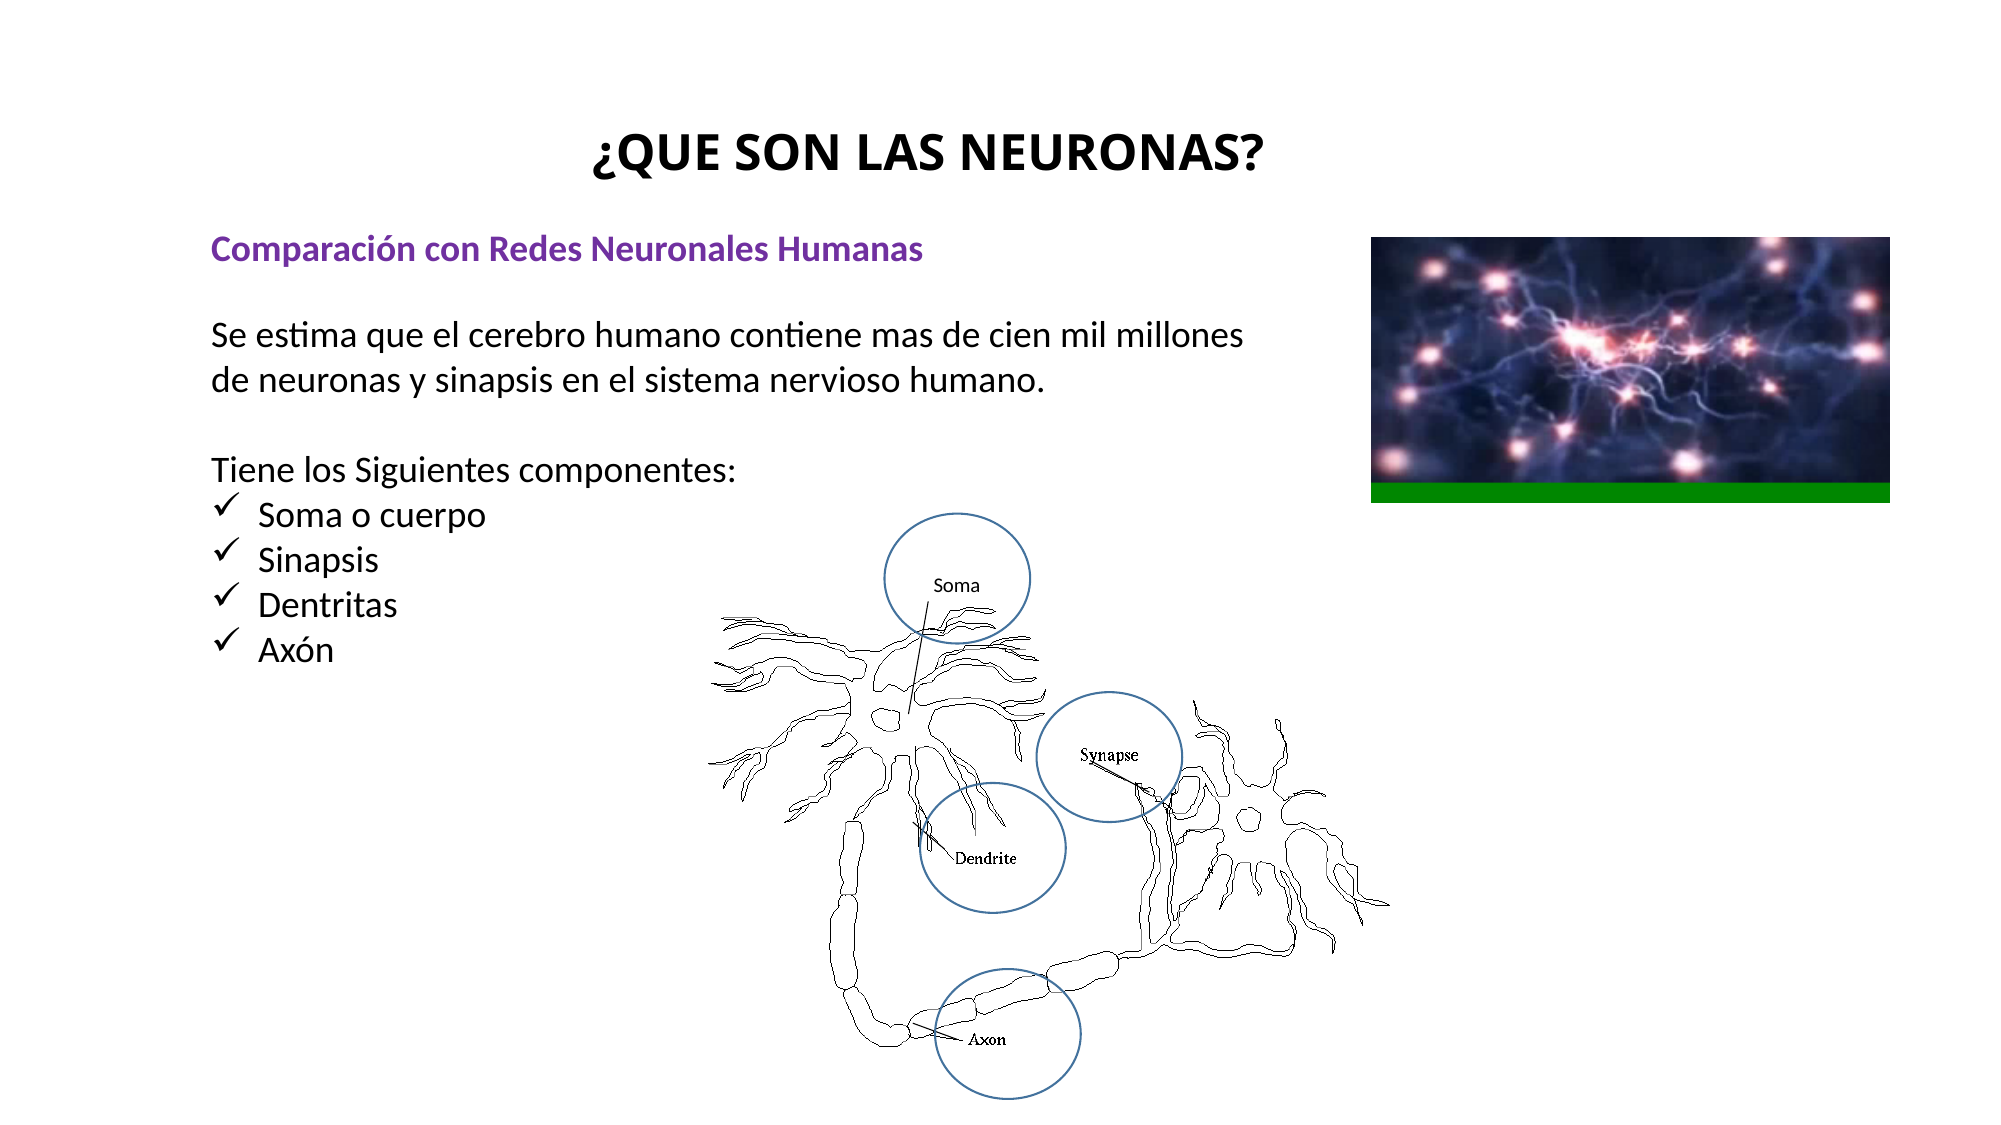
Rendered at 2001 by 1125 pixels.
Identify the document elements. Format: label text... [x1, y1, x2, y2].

text_box Se estima que el cerebro humano contiene mas de cien mil millones de neuronas y sinapsis en el sistema nervioso humano. Tiene los Siguientes componentes: Soma o cuerpo Sinapsis Dentritas Axón [196, 302, 1274, 1083]
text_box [908, 601, 929, 715]
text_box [912, 822, 945, 850]
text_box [1371, 236, 1891, 504]
text_box [939, 1058, 1077, 1100]
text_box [912, 1023, 958, 1040]
text_box ¿QUE SON LAS NEURONAS? [196, 113, 1660, 189]
picture [697, 601, 1401, 1058]
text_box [1090, 760, 1150, 793]
text_box [883, 512, 1032, 601]
text_box Comparación con Redes Neuronales Humanas [196, 216, 1012, 277]
